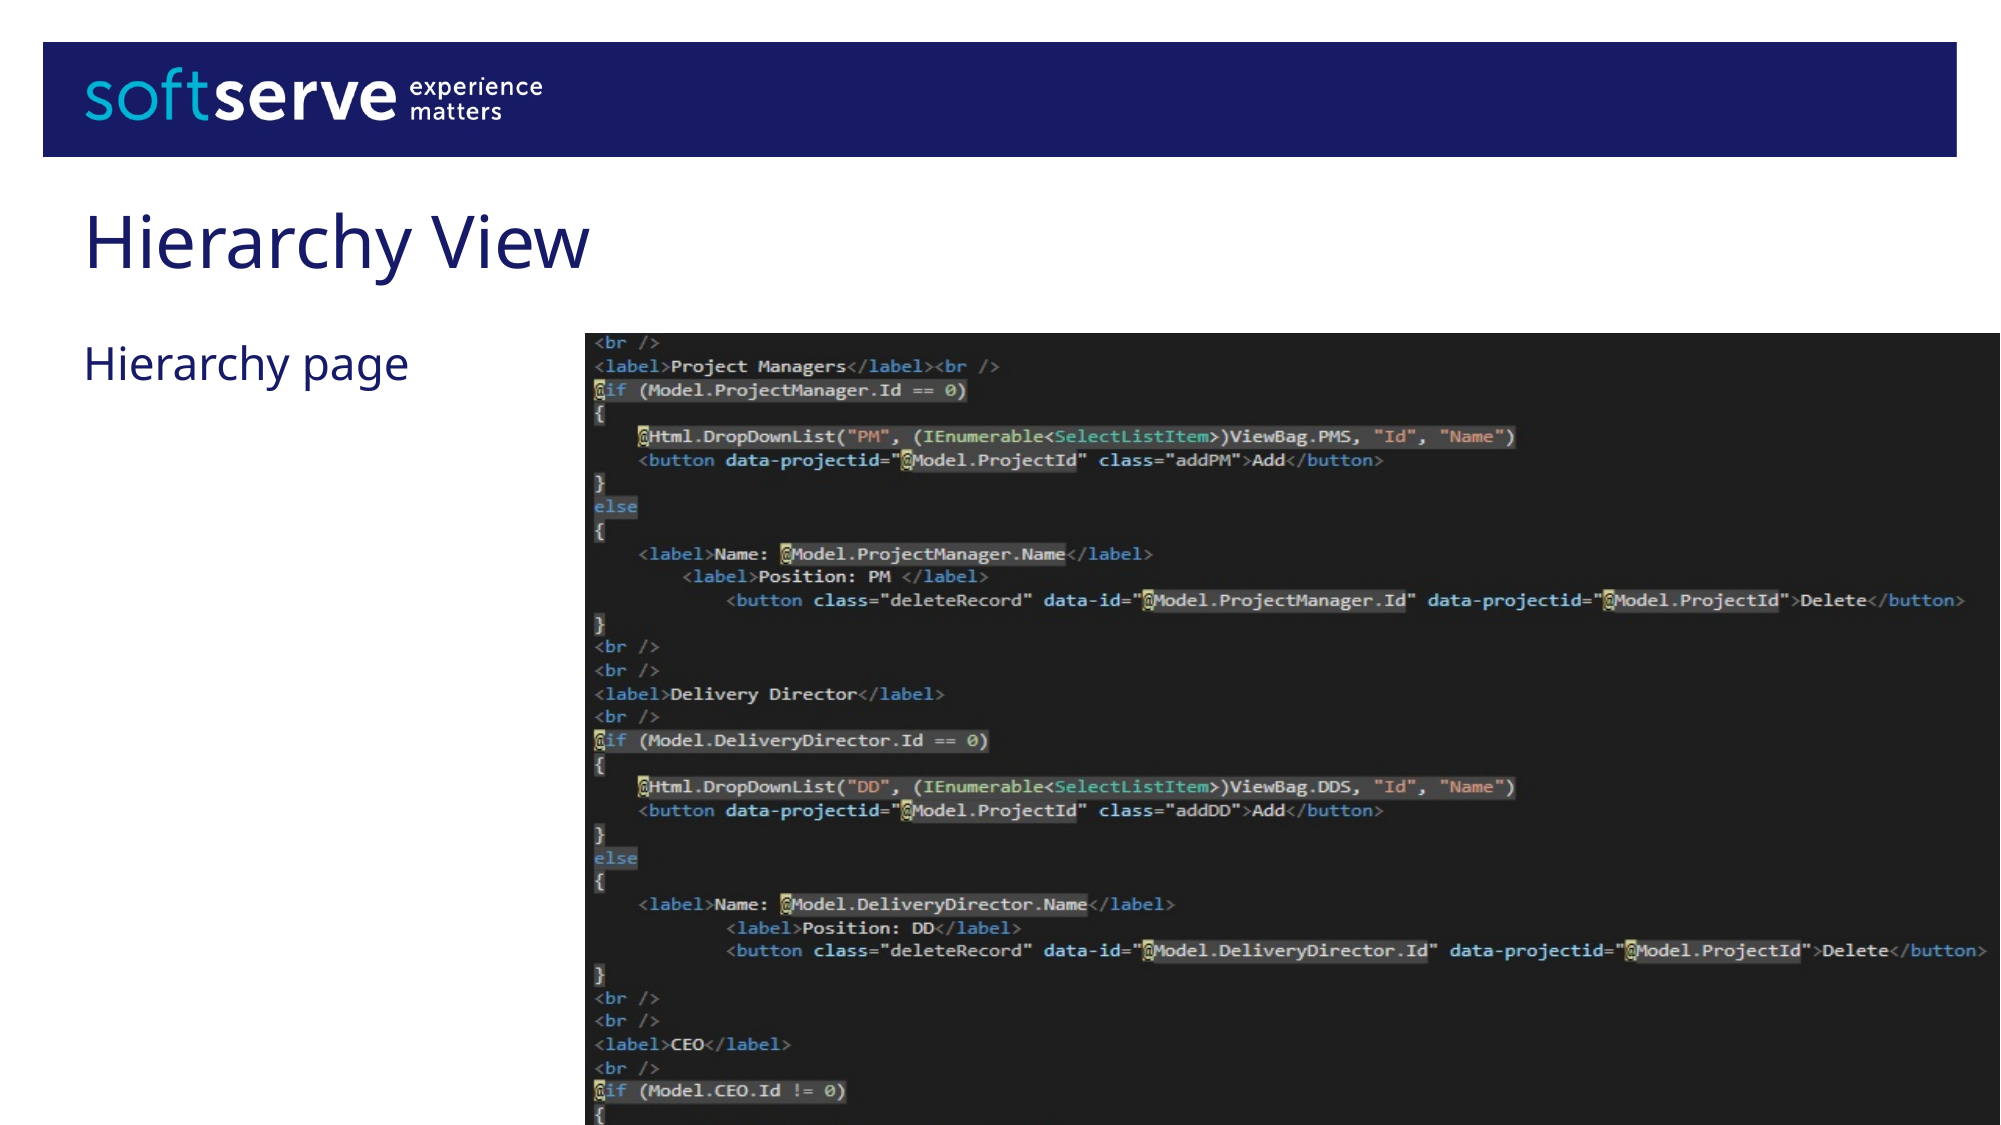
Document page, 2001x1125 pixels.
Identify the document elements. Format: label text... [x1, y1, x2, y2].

picture [43, 42, 1957, 157]
picture [585, 333, 2000, 1125]
title Hierarchy View [68, 202, 1931, 289]
list Hierarchy page [68, 333, 585, 1083]
